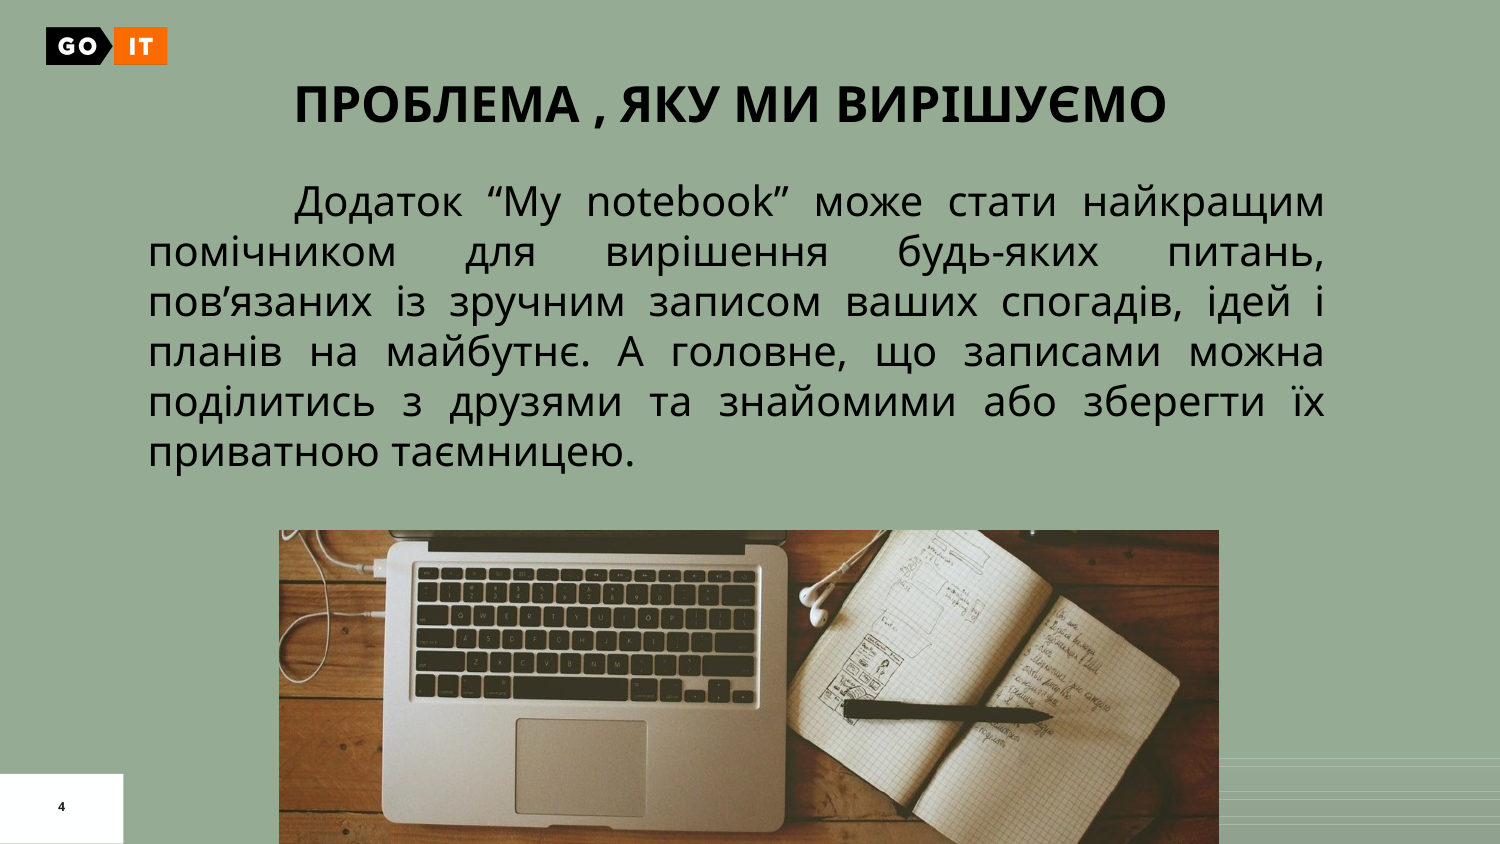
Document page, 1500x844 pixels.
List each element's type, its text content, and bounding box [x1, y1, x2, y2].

text_box Додаток “My notebook” може стати найкращим помічником для вирішення будь-яких питань, пов’язаних із зручним записом ваших спогадів, ідей і планів на майбутнє. А головне, що записами можна поділитись з друзями та знайомими або зберегти їх приватною таємницею. [132, 159, 1341, 490]
picture [46, 27, 168, 65]
picture [279, 530, 1219, 844]
text_box ПРОБЛЕМА , ЯКУ МИ ВИРІШУЄМО [278, 57, 1261, 148]
